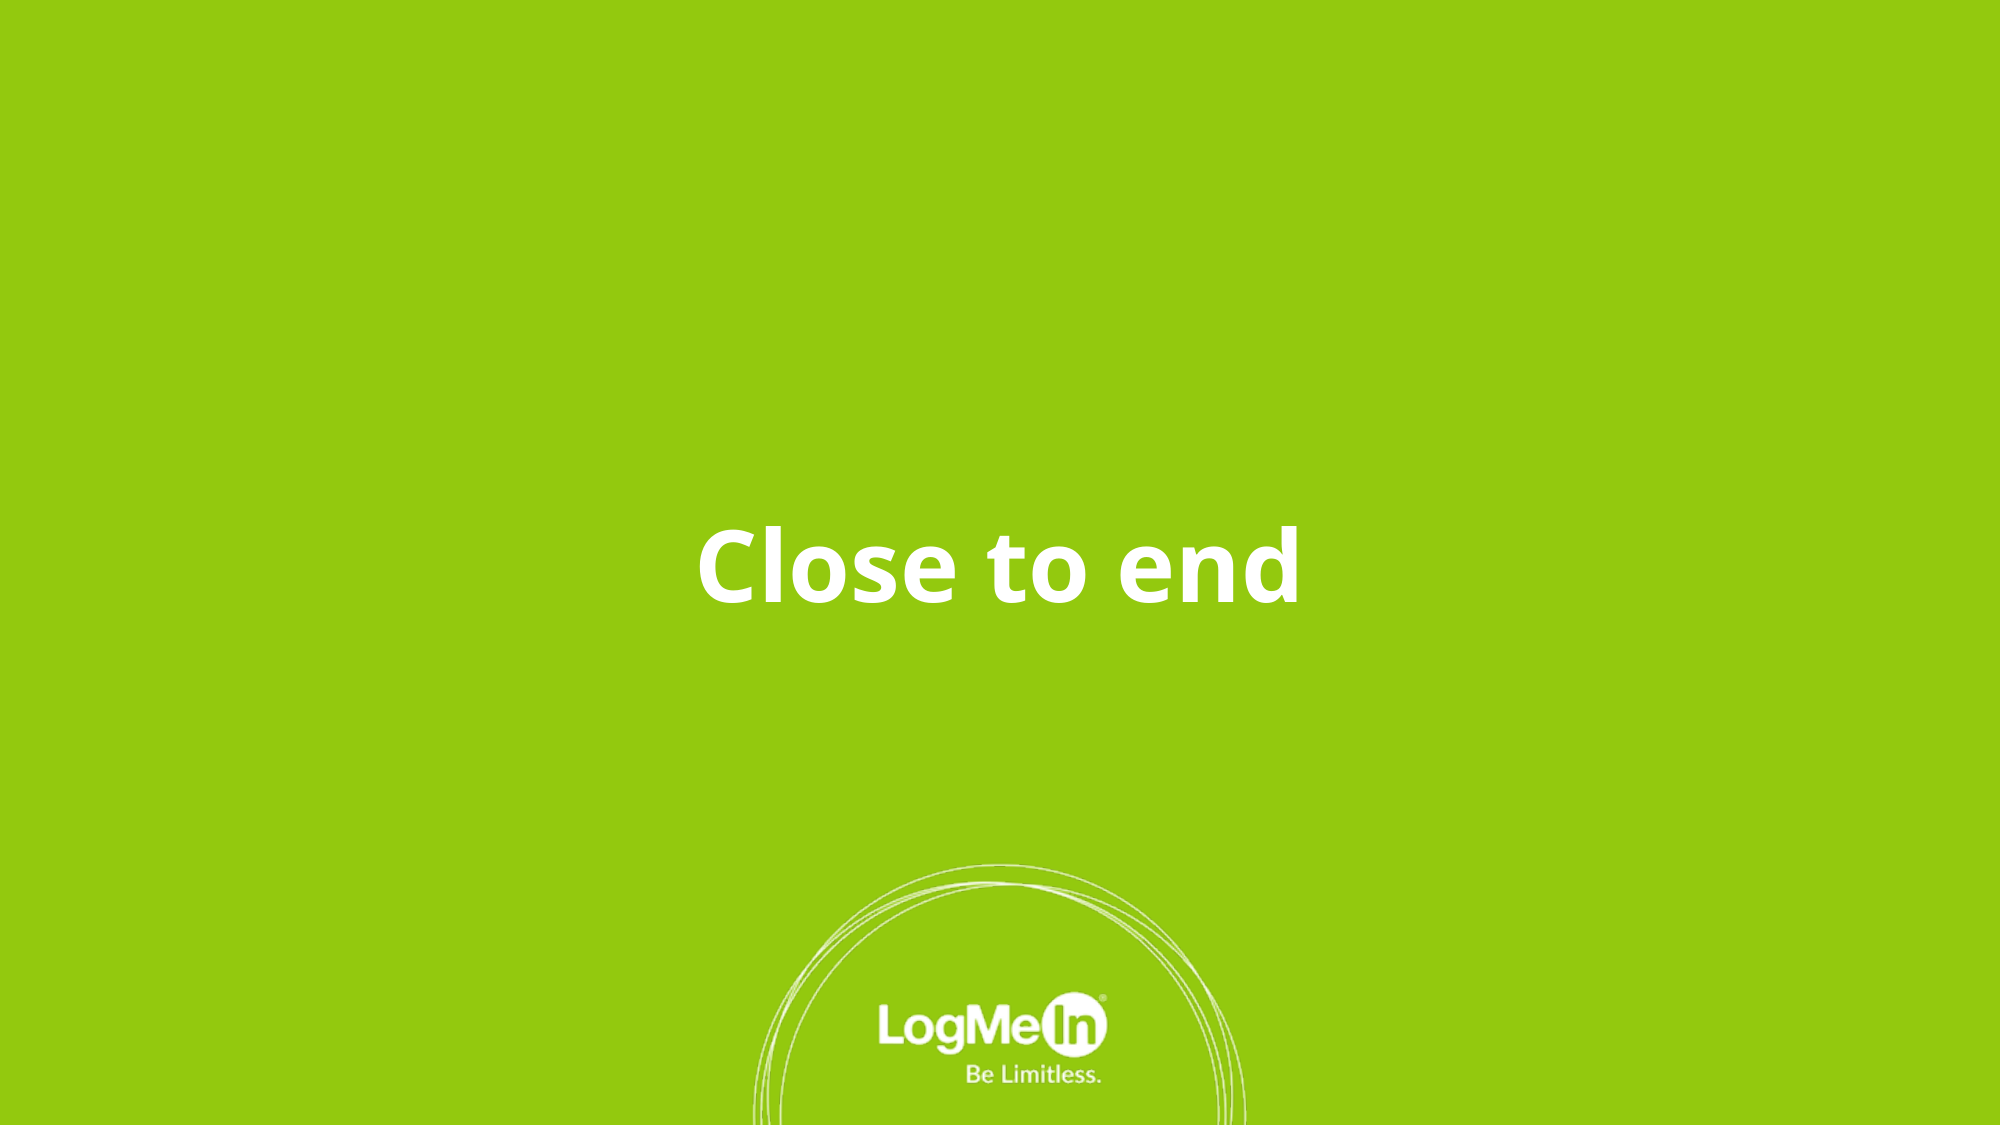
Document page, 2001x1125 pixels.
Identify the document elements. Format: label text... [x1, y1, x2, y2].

picture [744, 854, 1256, 1125]
title Close to end [99, 304, 1900, 821]
